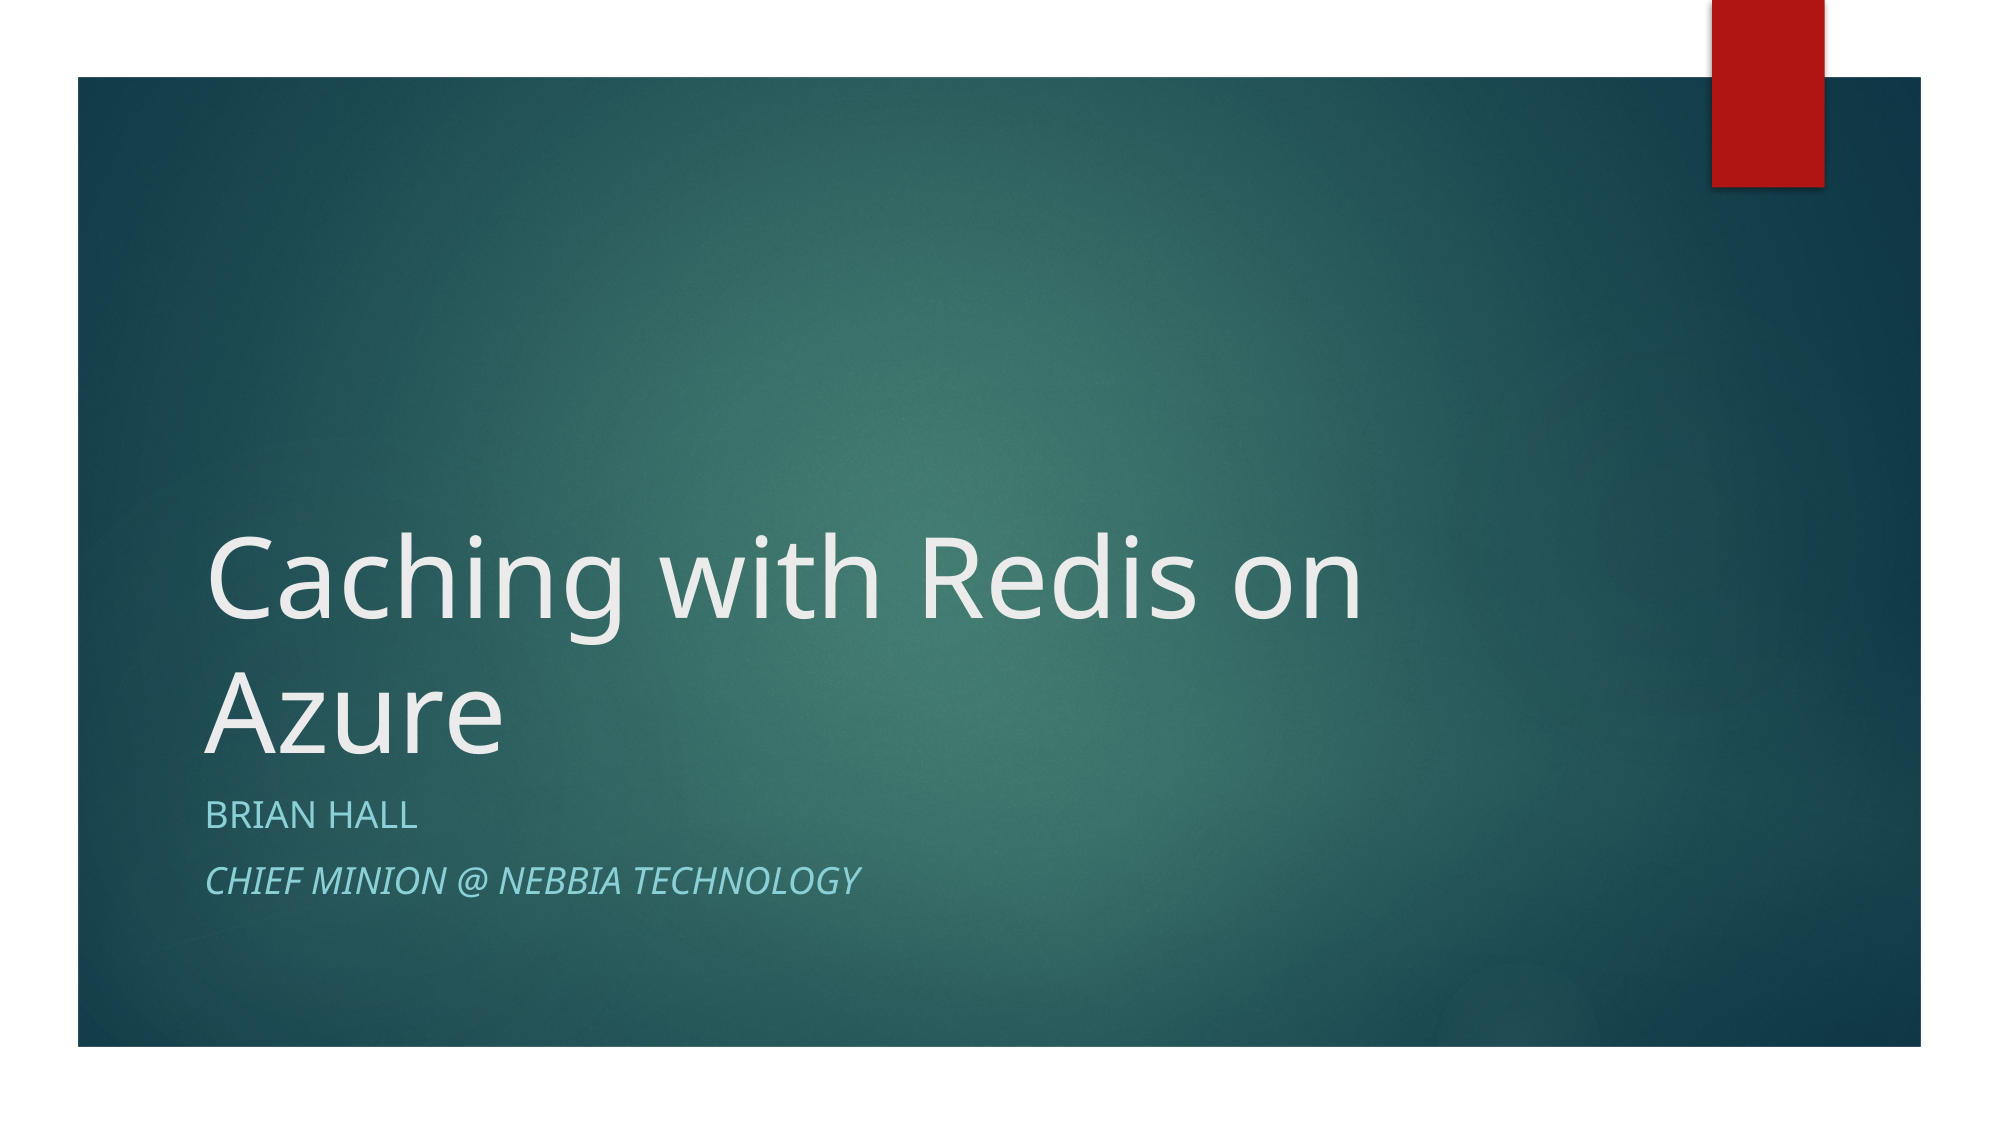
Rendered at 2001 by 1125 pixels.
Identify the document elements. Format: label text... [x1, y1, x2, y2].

subtitle Brian Hall Chief minion @ Nebbia Technology [189, 783, 1638, 925]
title Caching with Redis on Azure [189, 344, 1638, 783]
